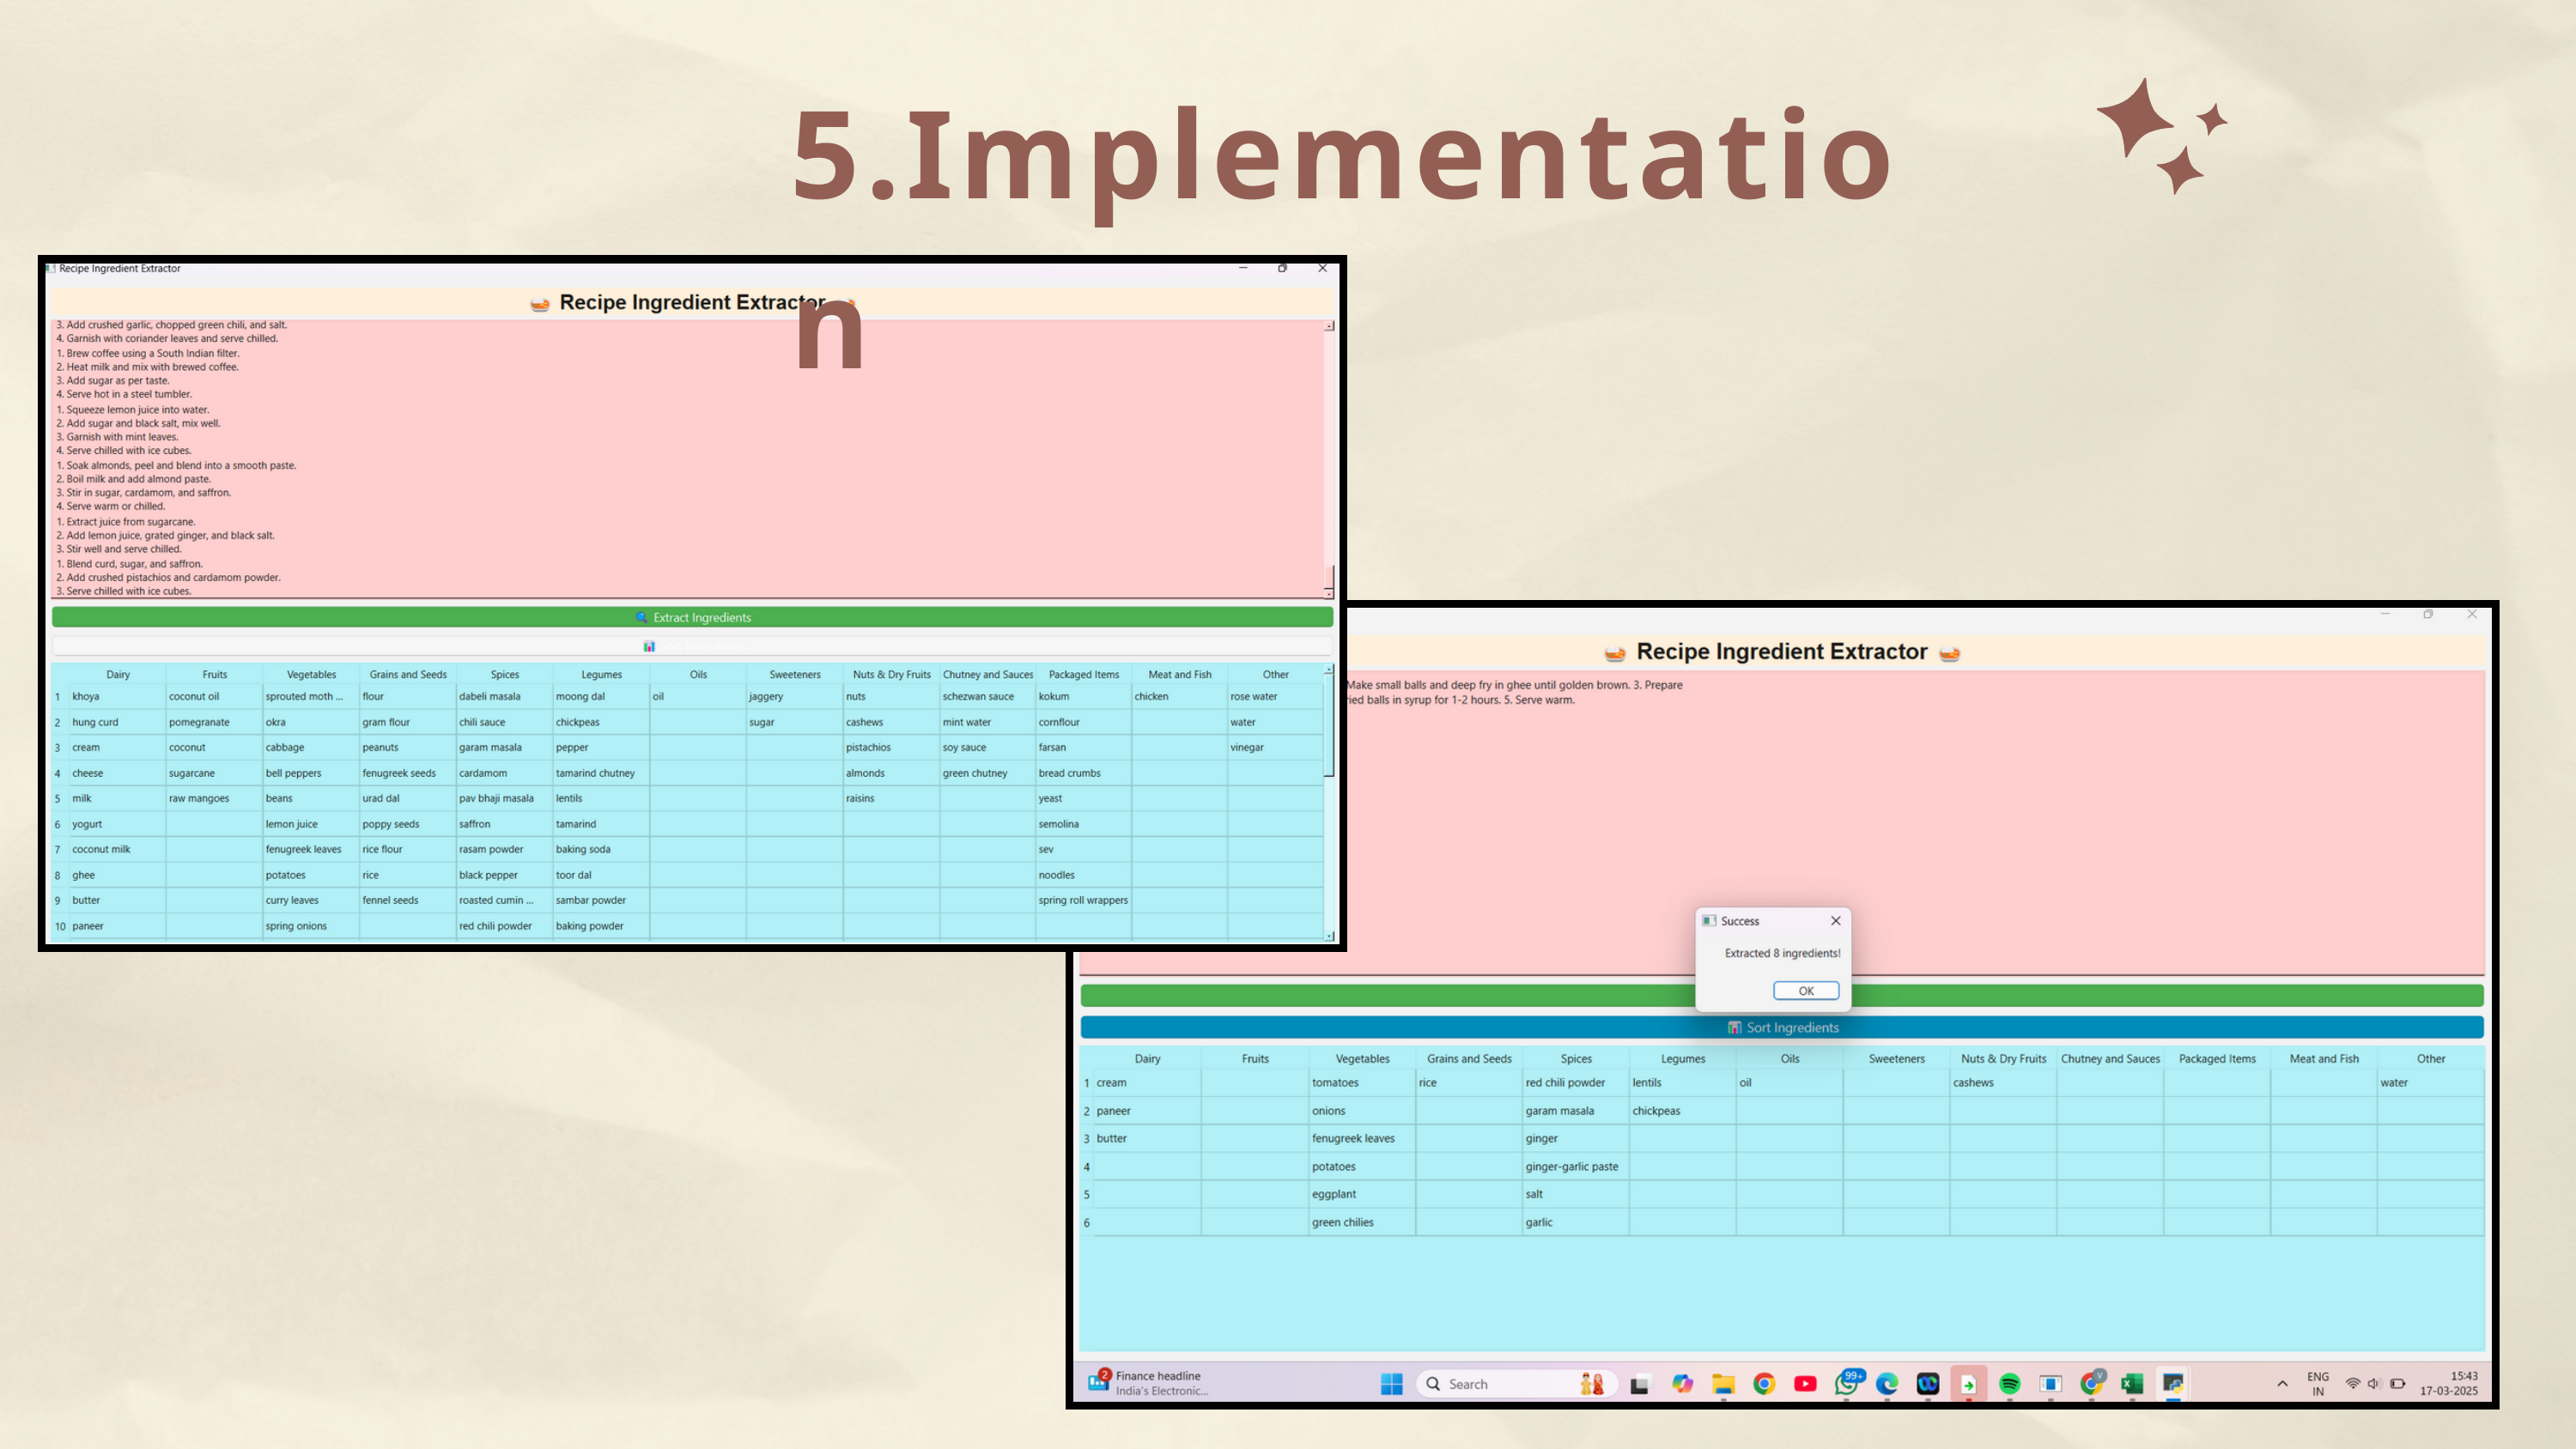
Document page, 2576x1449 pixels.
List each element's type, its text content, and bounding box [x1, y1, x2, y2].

text_box [41, 258, 1344, 949]
text_box 5.Implementation [790, 52, 1955, 393]
text_box [0, 0, 2576, 1449]
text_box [2074, 60, 2243, 212]
text_box [1069, 603, 2496, 1406]
